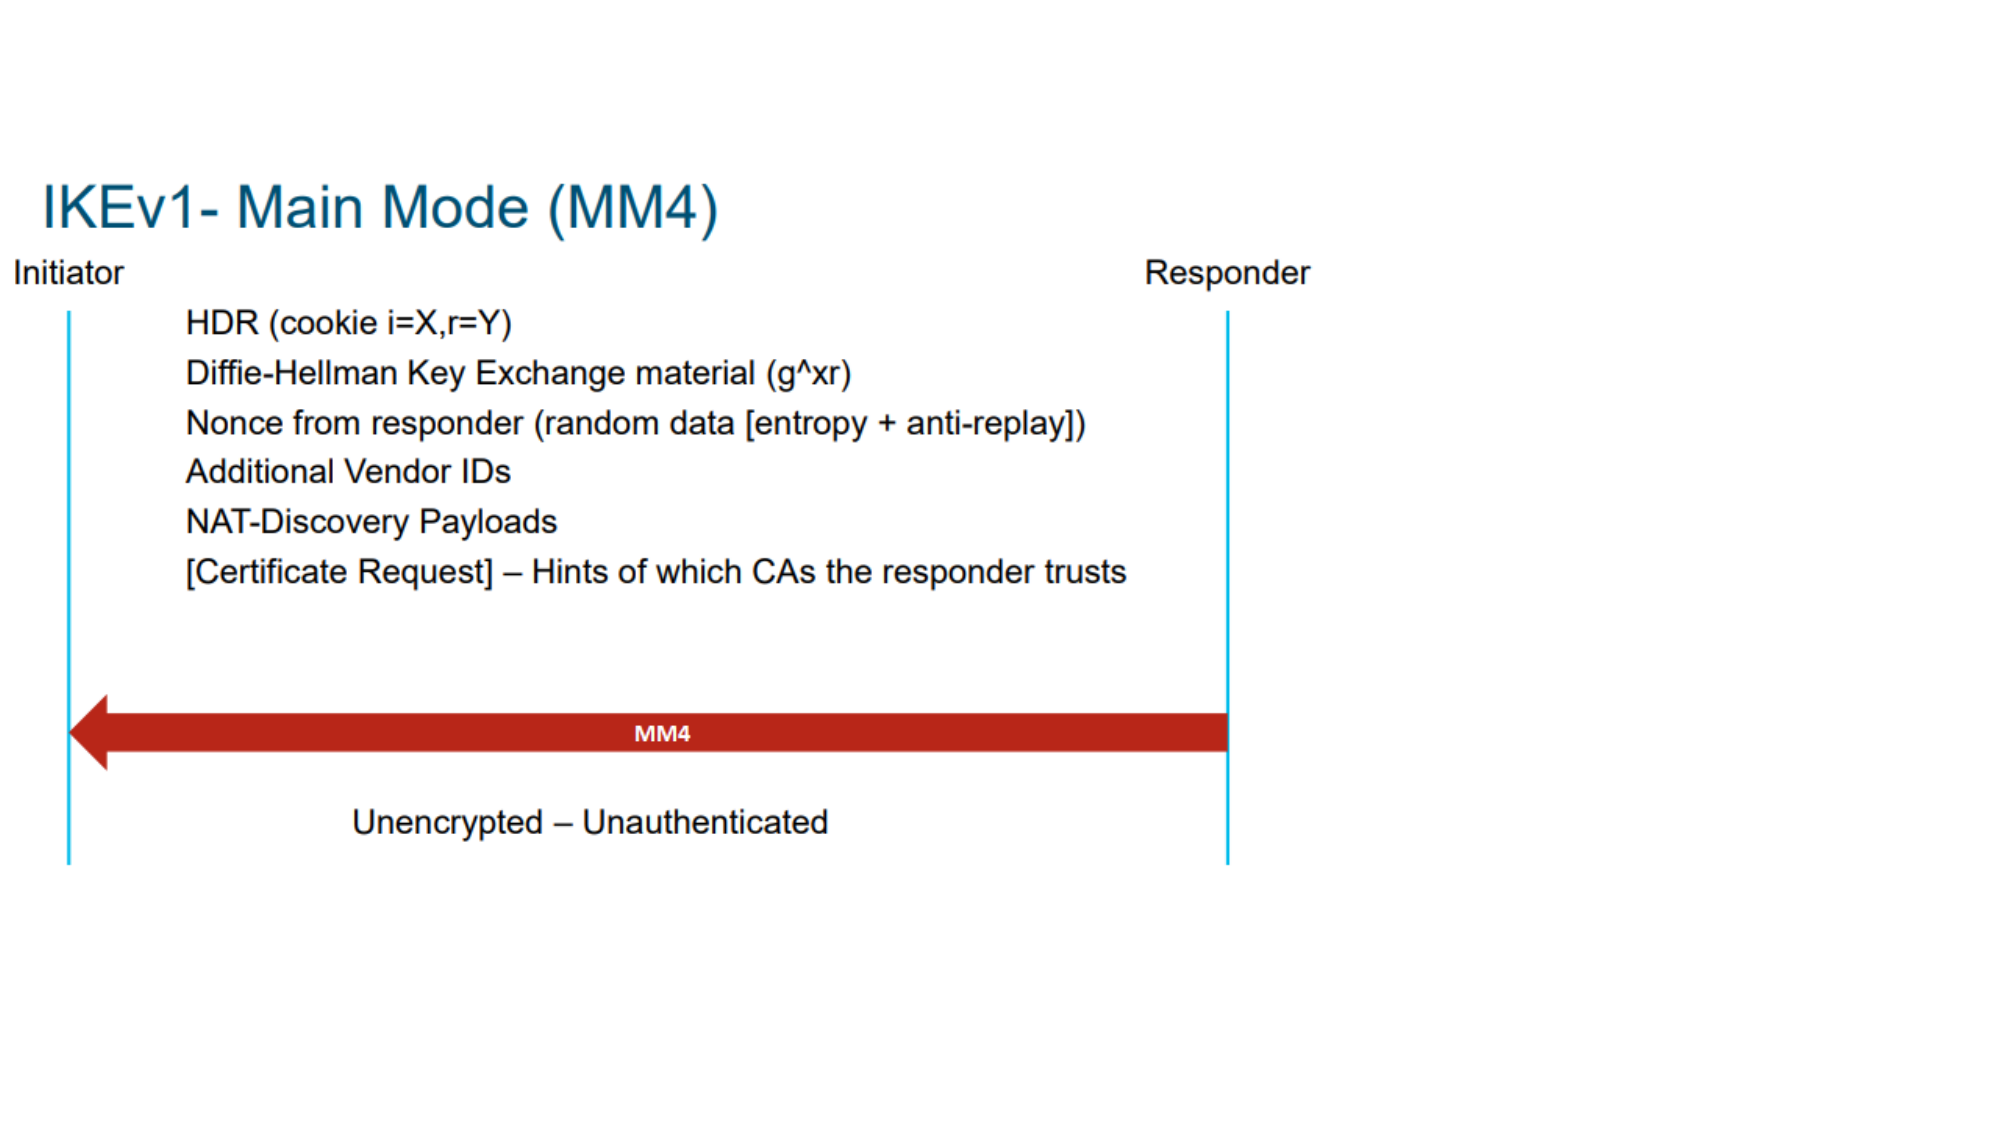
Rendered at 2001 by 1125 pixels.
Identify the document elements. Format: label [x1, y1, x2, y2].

picture [0, 156, 1325, 906]
